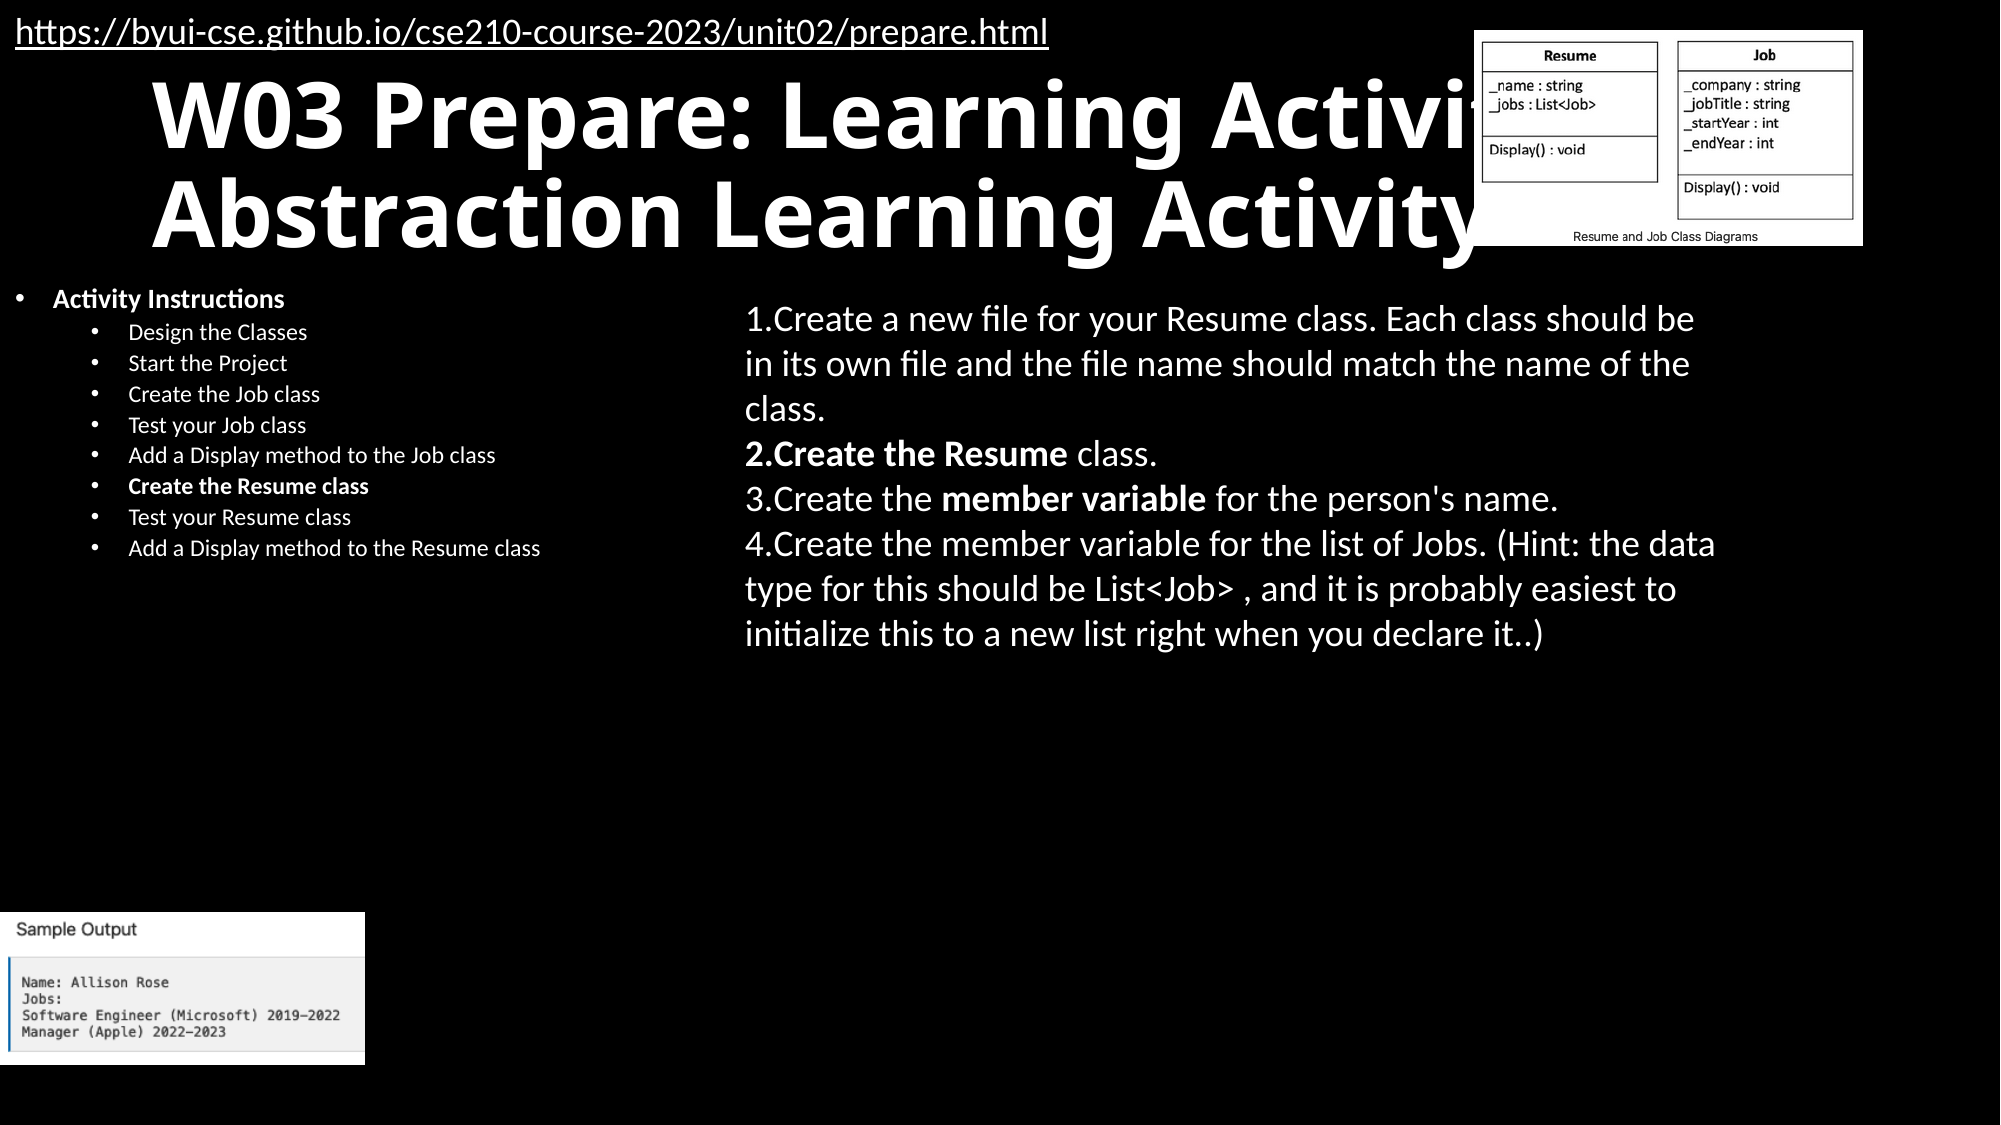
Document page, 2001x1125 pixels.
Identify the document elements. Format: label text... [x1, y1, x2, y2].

picture [0, 912, 365, 1065]
text_box https://byui-cse.github.io/cse210-course-2023/unit02/prepare.html [0, 0, 1251, 60]
list Activity Instructions Design the Classes Start the Project Create the Job class Test your Job class Add a Display method to the Job class Create the Resume class Test your Resume class Add a Display method to the Resume class [0, 277, 560, 587]
title W03 Prepare: Learning Activity Abstraction Learning Activity [137, 59, 1863, 278]
picture [1474, 30, 1863, 246]
text_box Create a new file for your Resume class. Each class should be in its own file and the file name should match the name of the class. Create the Resume class. Create the member variable for the person's name. Create the member variable for the list of Jobs. (Hint: the data type for this should be List<Job> , and it is probably easiest to initialize this to a new list right when you declare it..) [730, 286, 1735, 662]
